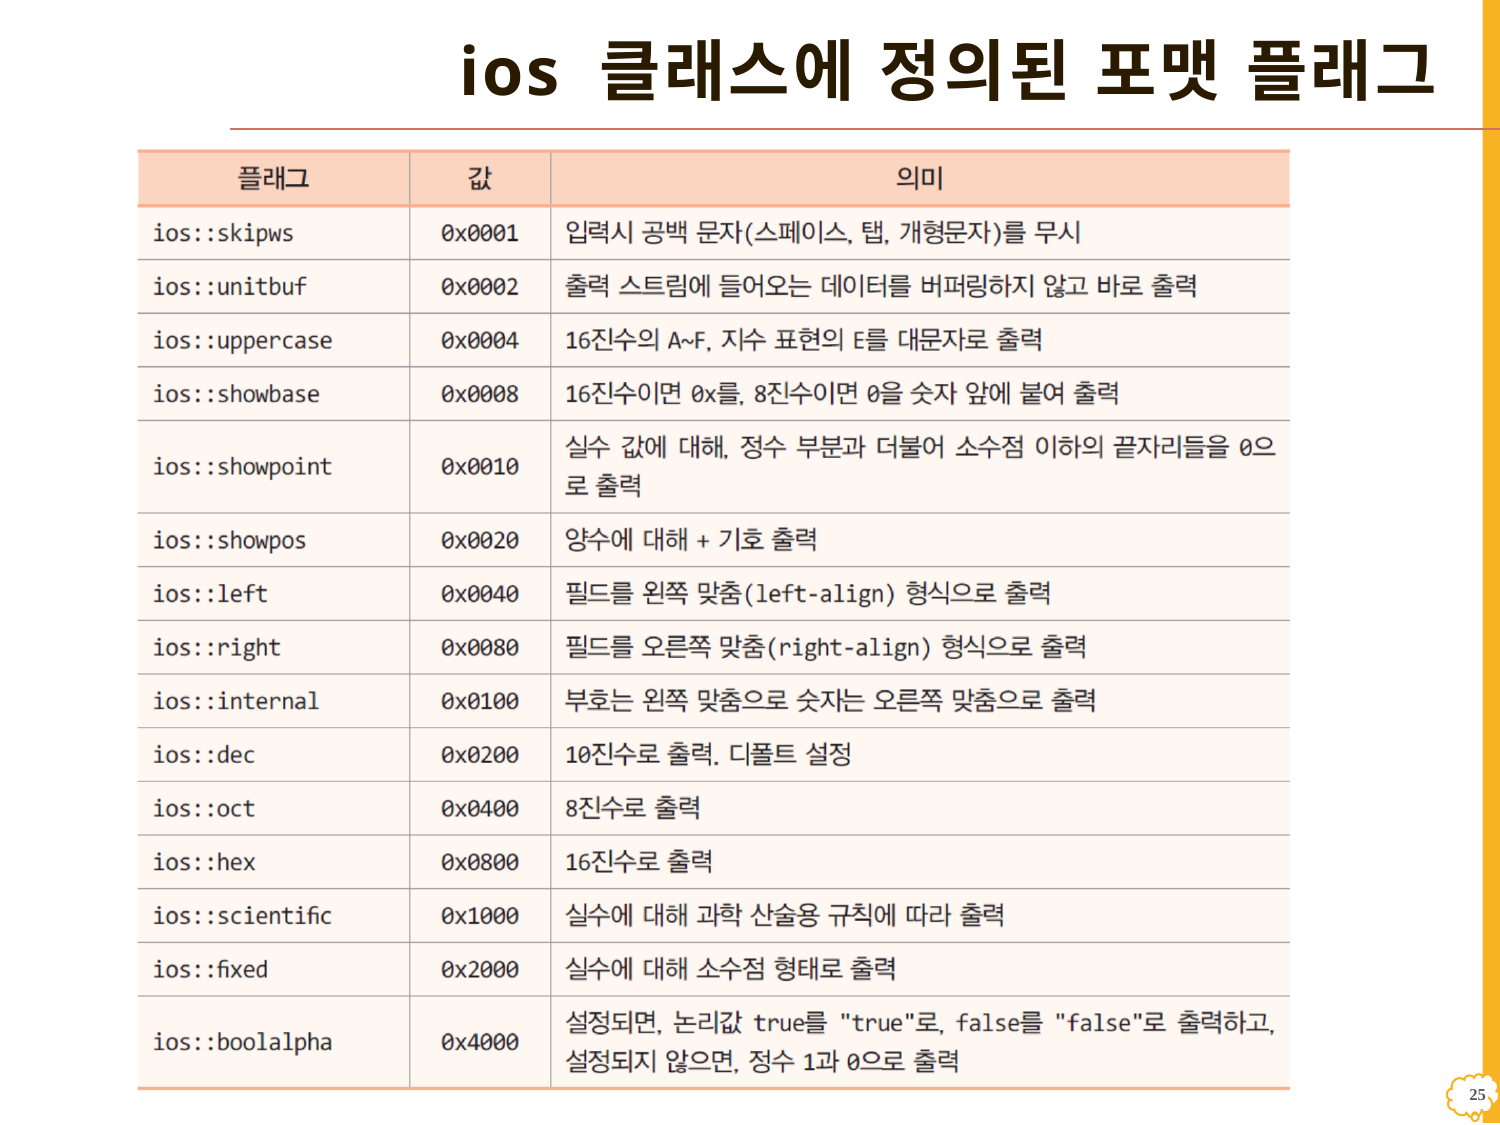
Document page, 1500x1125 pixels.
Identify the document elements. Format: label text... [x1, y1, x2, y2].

picture [135, 145, 1294, 1094]
title ios 클래스에 정의된 포맷 플래그 [198, 19, 1453, 130]
slide_number 24 [1448, 1067, 1500, 1120]
